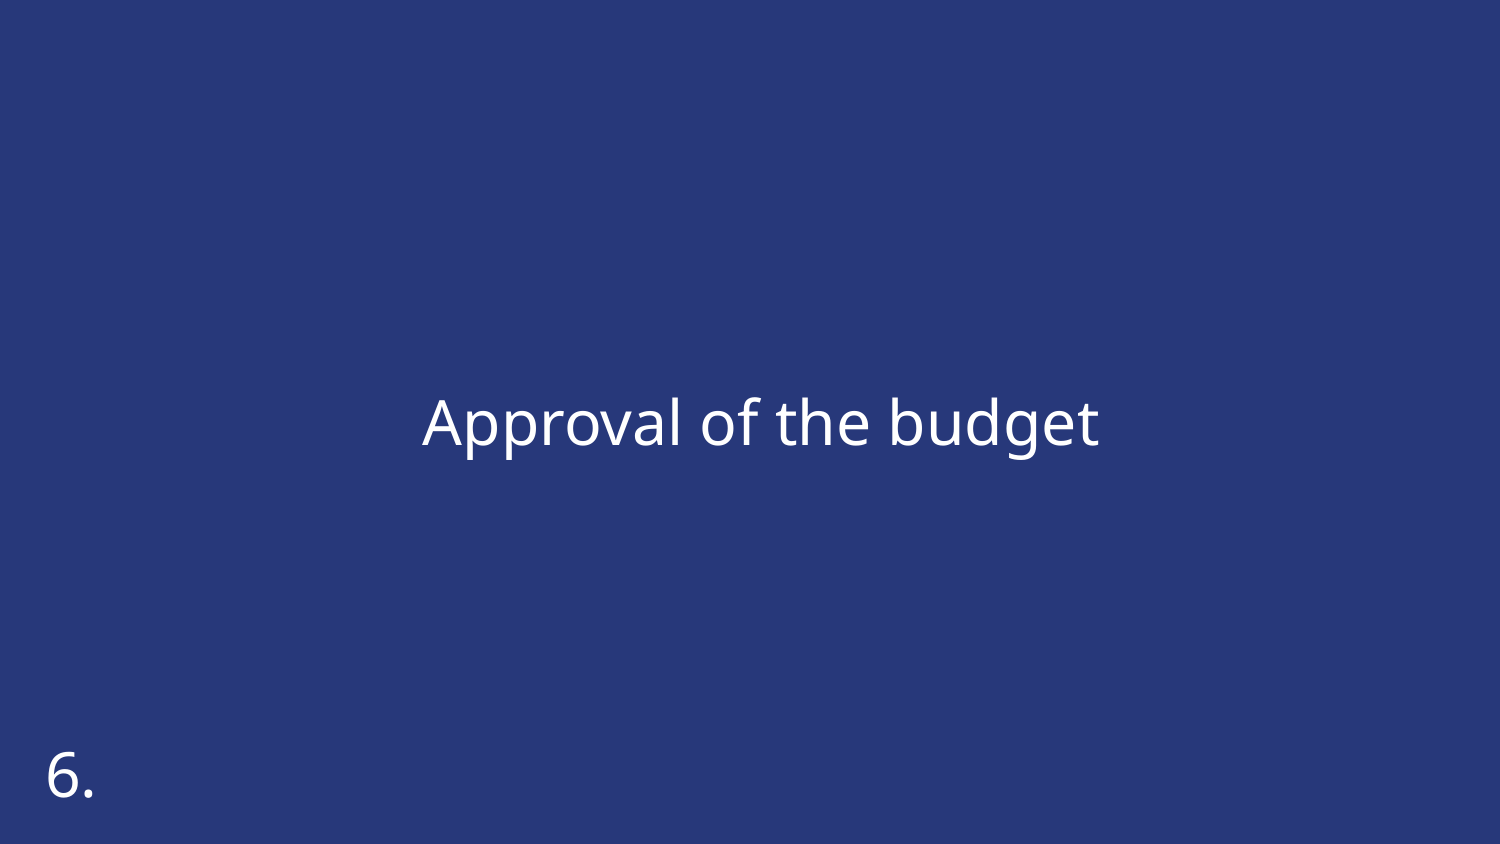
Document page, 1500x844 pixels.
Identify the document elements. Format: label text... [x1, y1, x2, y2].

text_box Approval of the budget [69, 368, 1454, 476]
text_box 6. [29, 720, 175, 828]
